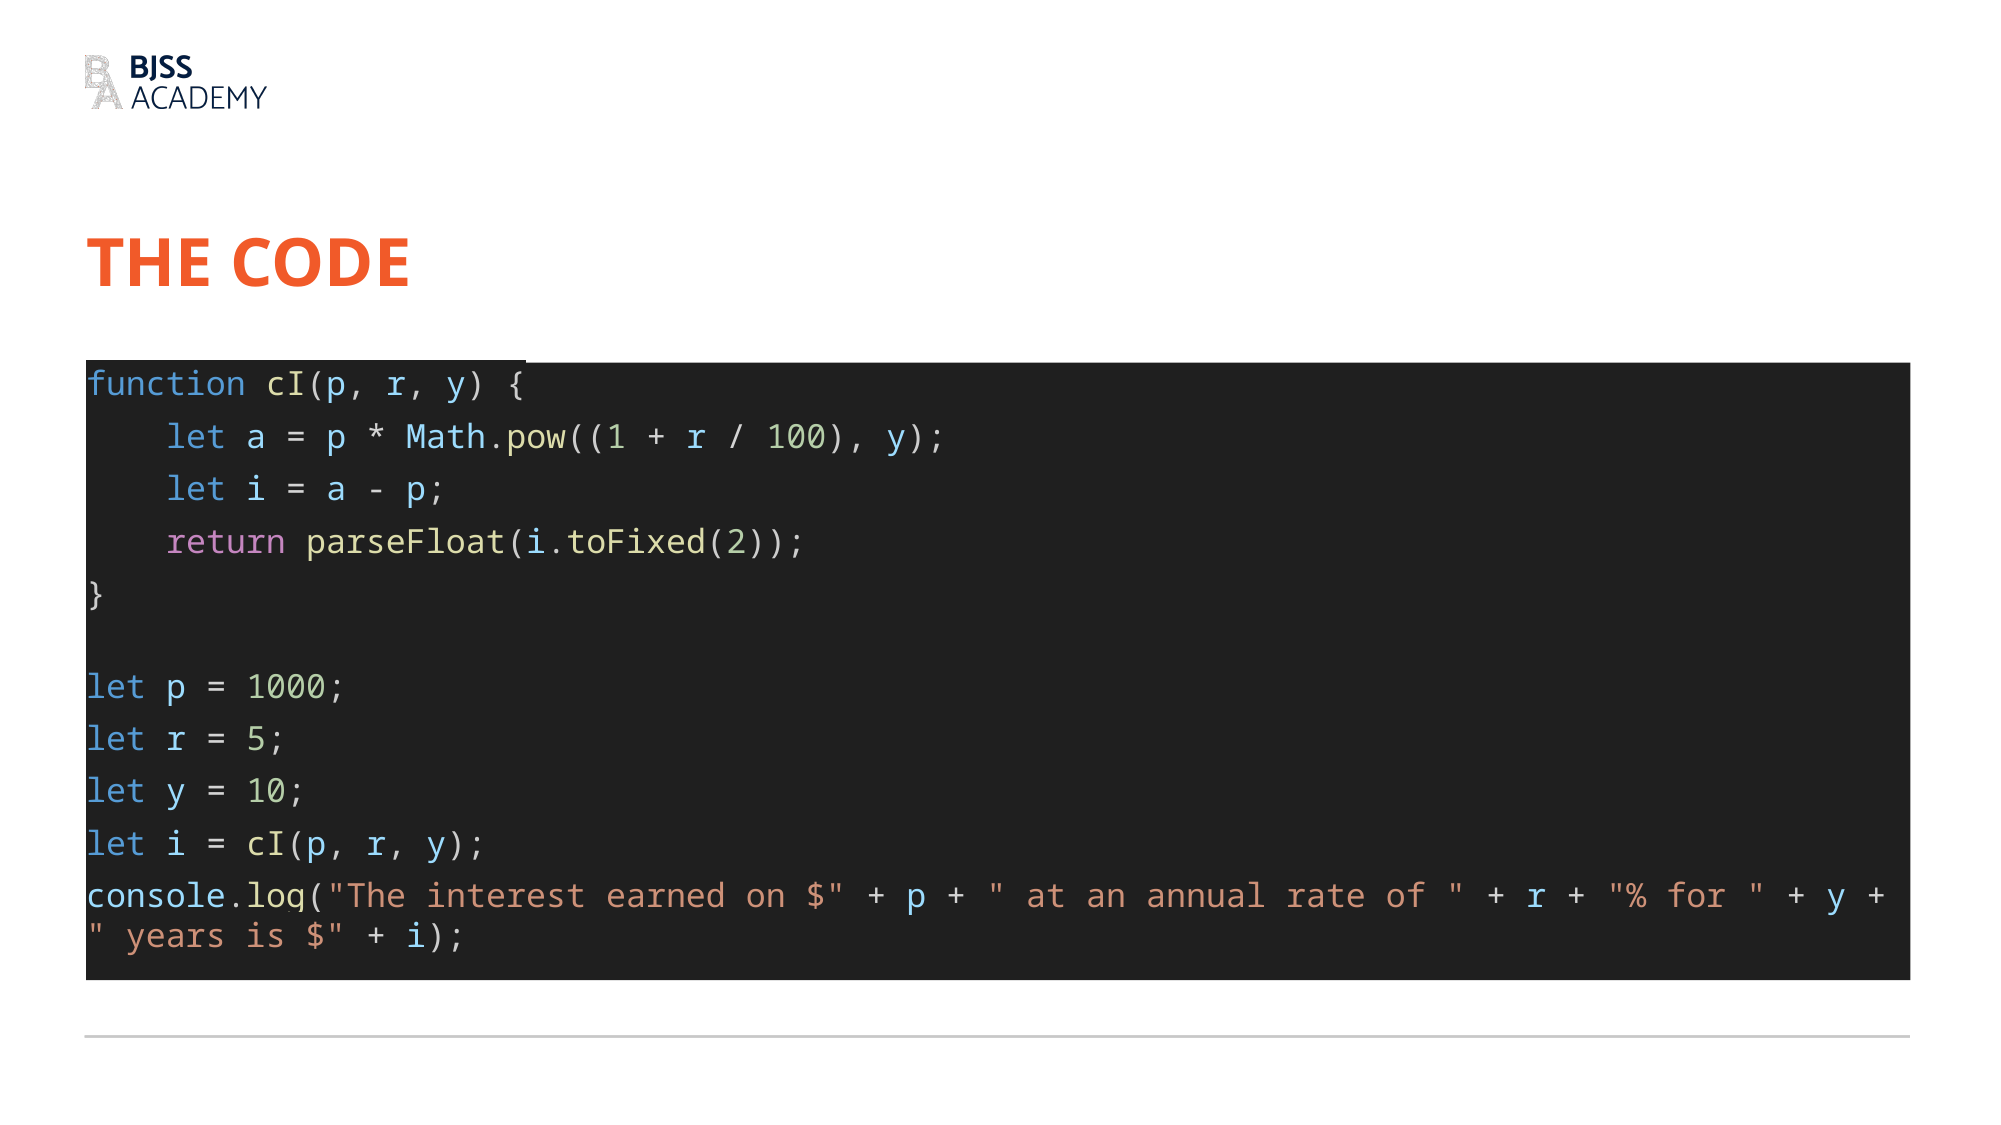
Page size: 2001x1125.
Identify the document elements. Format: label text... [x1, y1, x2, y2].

list function cI(p, r, y) { let a = p * Math.pow((1 + r / 100), y); let i = a - p; return parseFloat(i.toFixed(2)); } let p = 1000; let r = 5; let y = 10; let i = cI(p, r, y); console.log("The interest earned on $" + p + " at an annual rate of " + r + "% for " + y + " years is $" + i); [86, 362, 1911, 981]
title The Code [86, 144, 1911, 300]
picture [85, 55, 267, 109]
